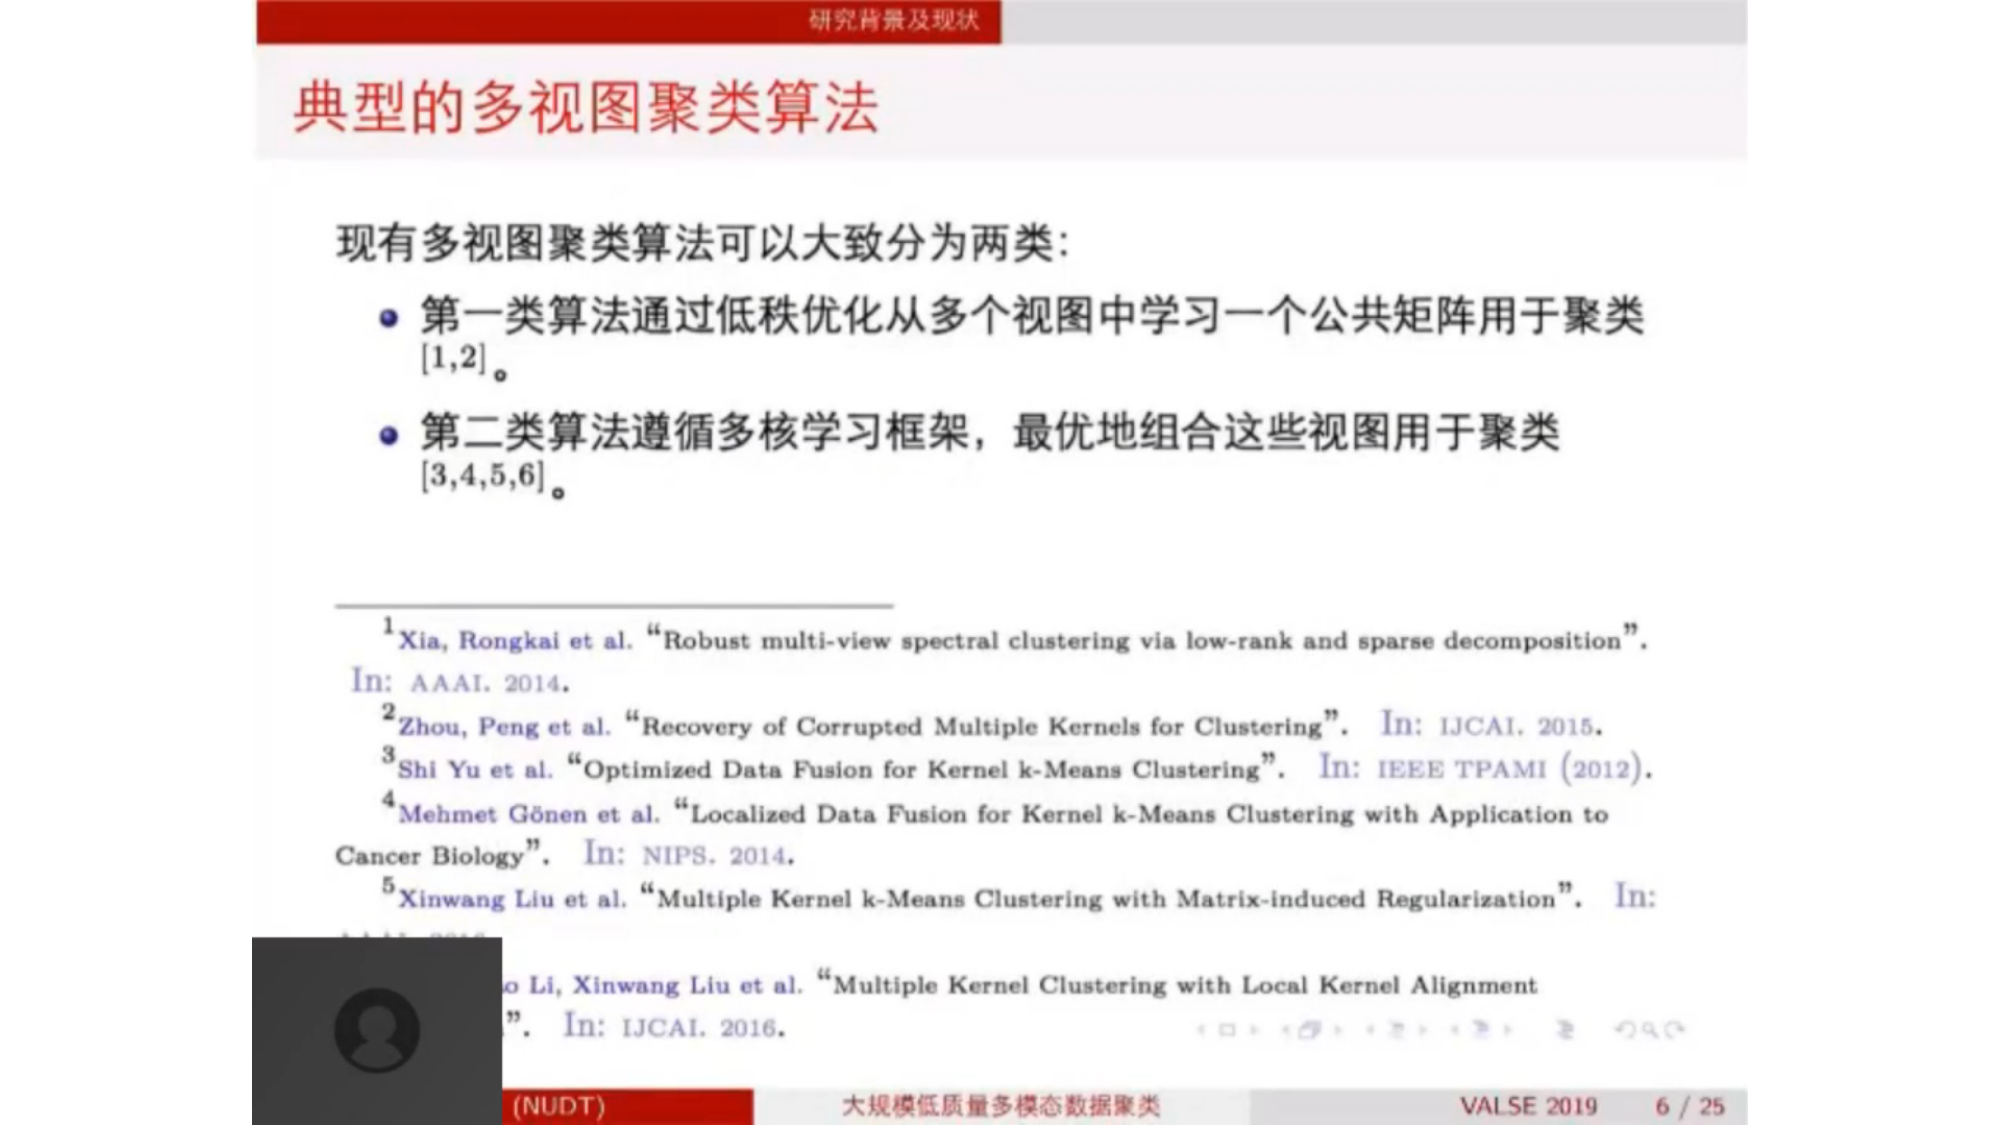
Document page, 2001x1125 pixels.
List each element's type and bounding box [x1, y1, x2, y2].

picture [252, 0, 1748, 1125]
